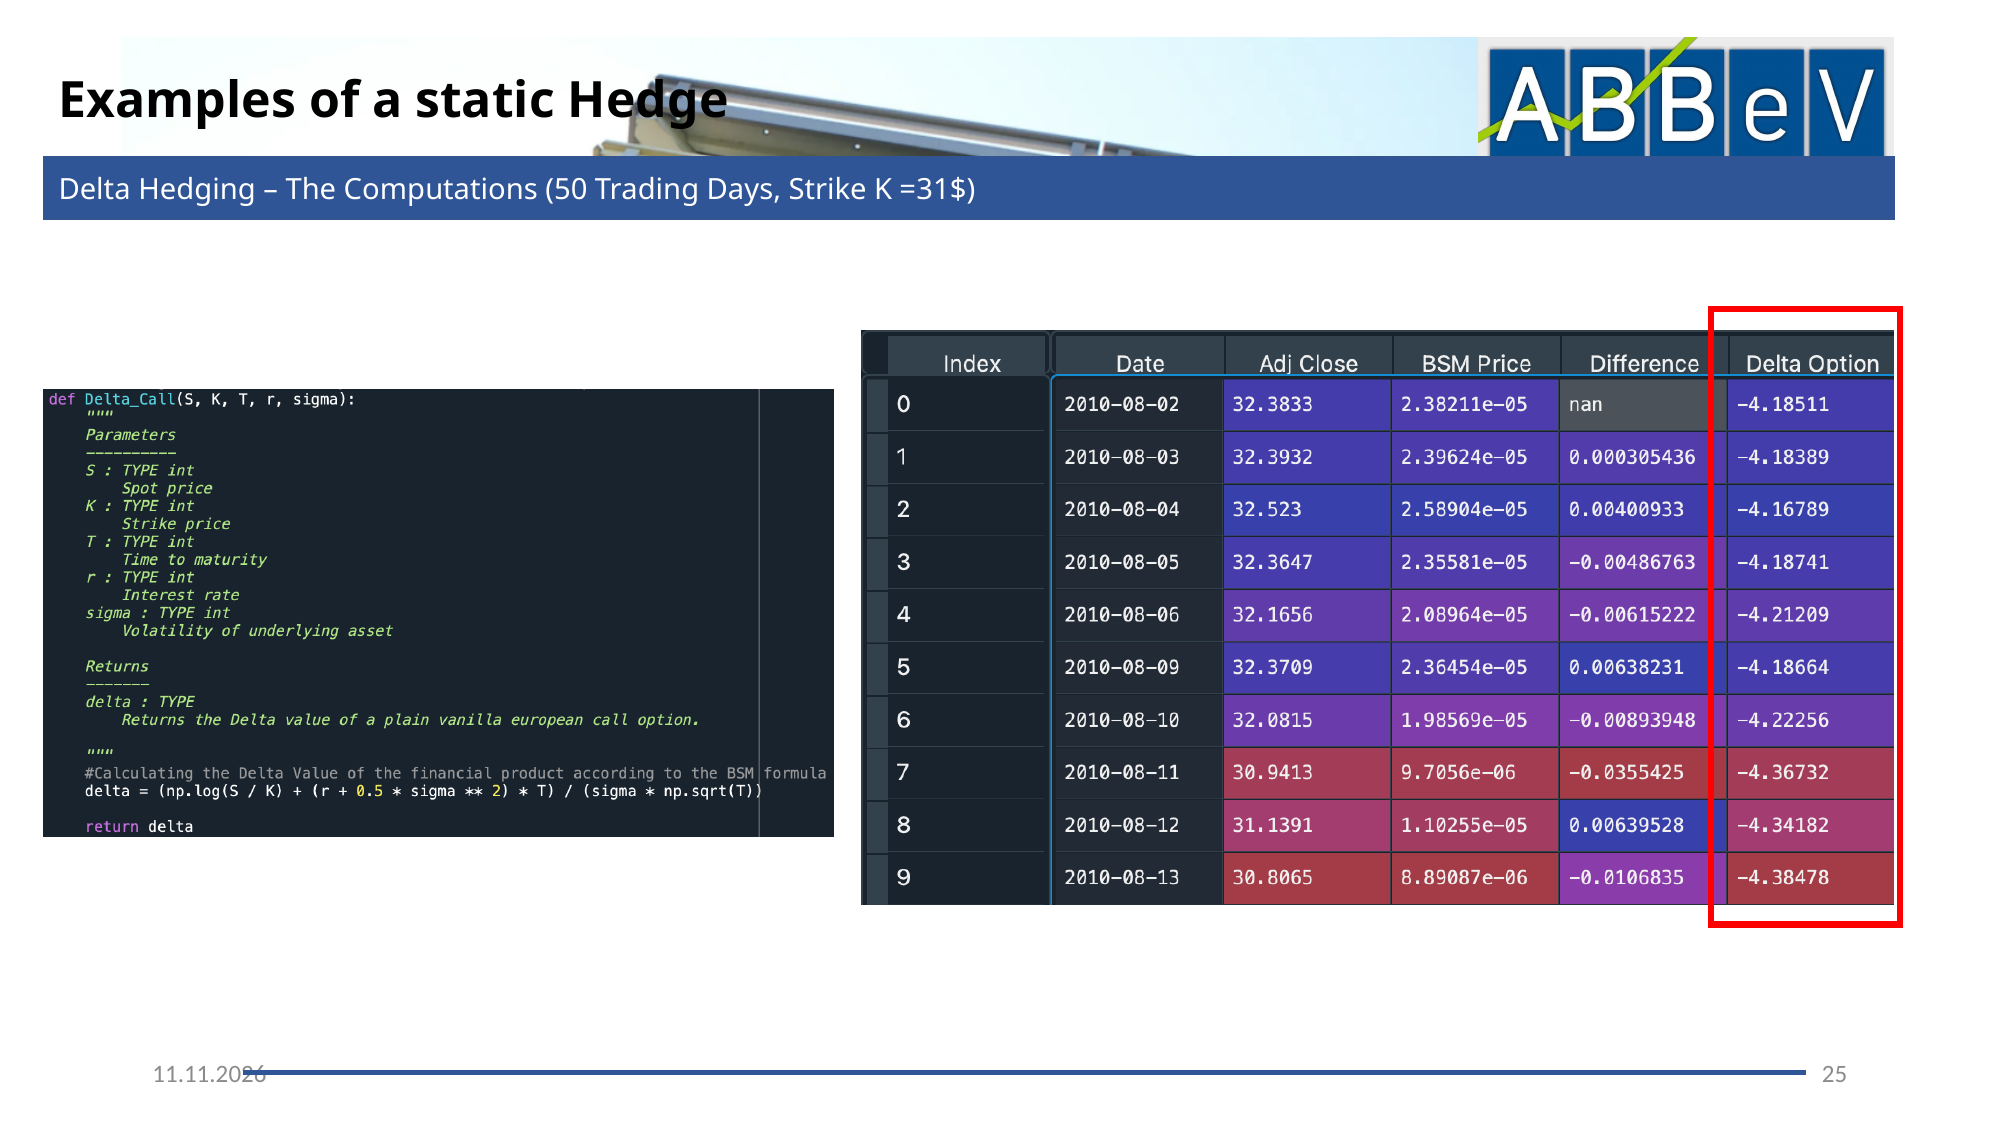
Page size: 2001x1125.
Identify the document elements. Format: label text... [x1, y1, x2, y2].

picture [121, 37, 1894, 171]
text_box Delta Hedging – The Computations (50 Trading Days, Strike K =31$) [43, 156, 1895, 220]
slide_number 25 [1412, 1042, 1863, 1103]
title Examples of a static Hedge [43, 45, 121, 156]
picture [861, 330, 1894, 905]
text_box [1710, 308, 1901, 926]
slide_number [137, 1042, 588, 1103]
picture [43, 389, 834, 837]
